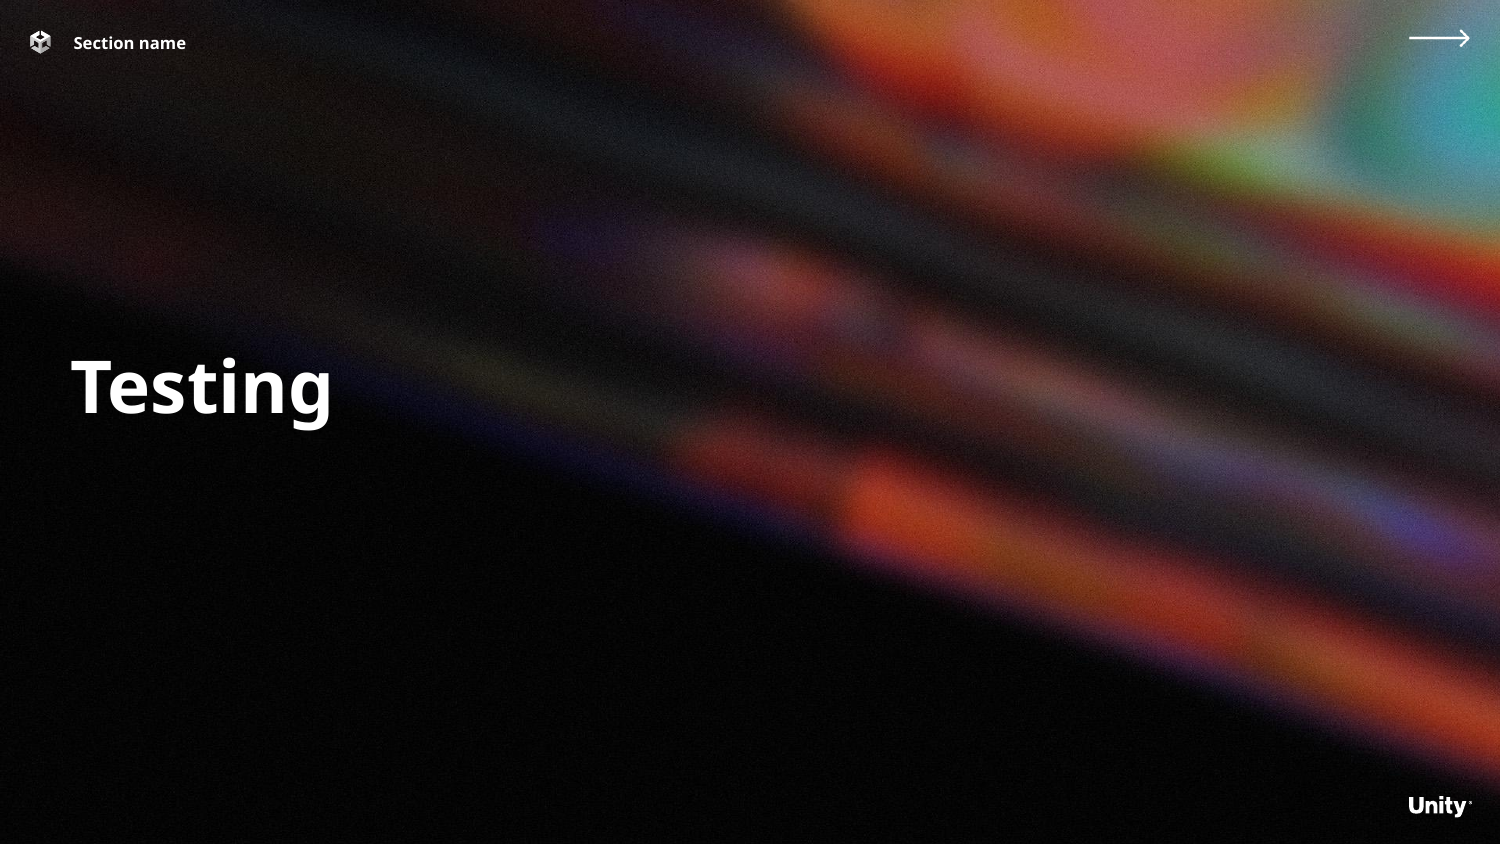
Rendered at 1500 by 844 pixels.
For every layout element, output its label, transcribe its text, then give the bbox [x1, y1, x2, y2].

title Testing [70, 55, 971, 788]
subtitle Section name [73, 29, 1304, 54]
picture [0, 0, 1500, 844]
